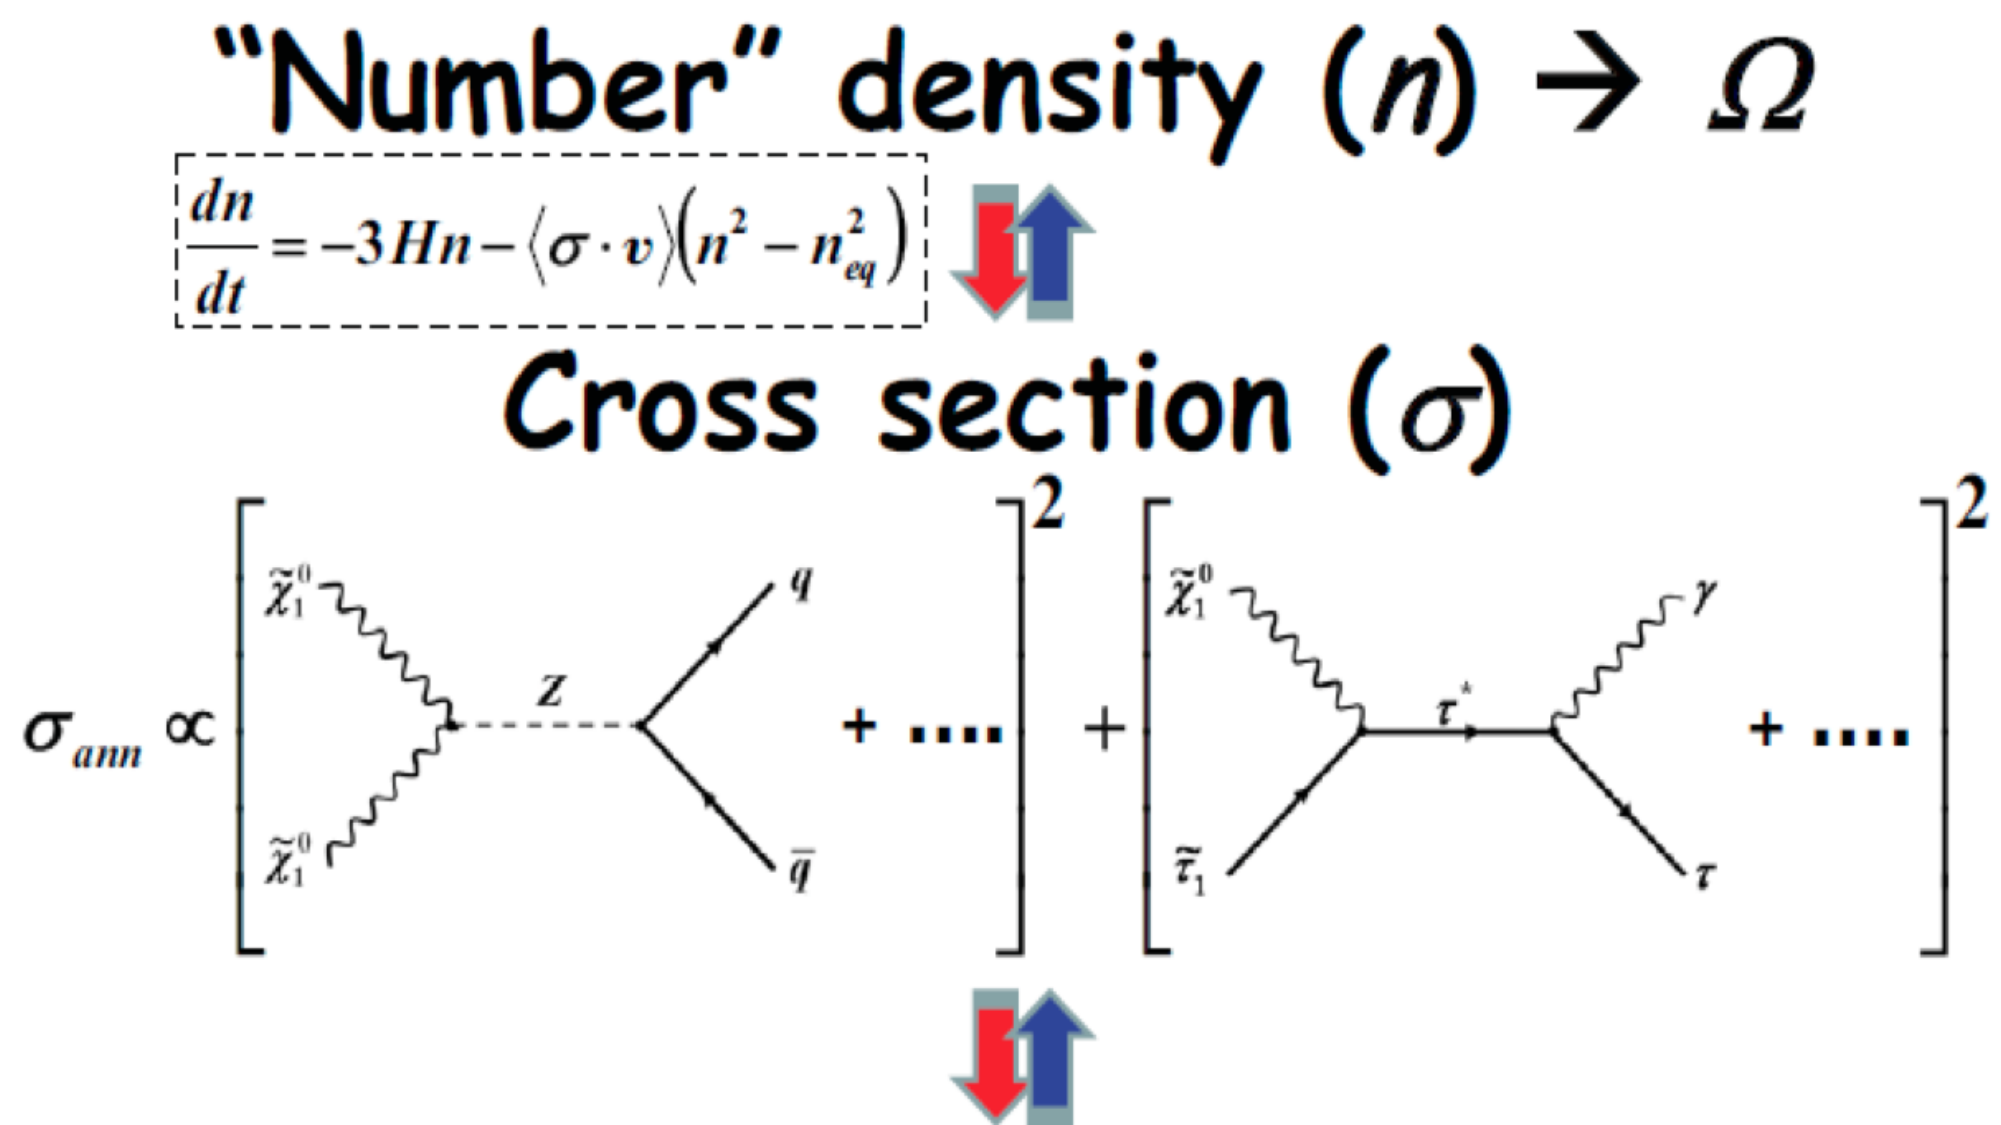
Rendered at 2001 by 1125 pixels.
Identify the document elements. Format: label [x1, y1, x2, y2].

list [0, 0, 2000, 1125]
